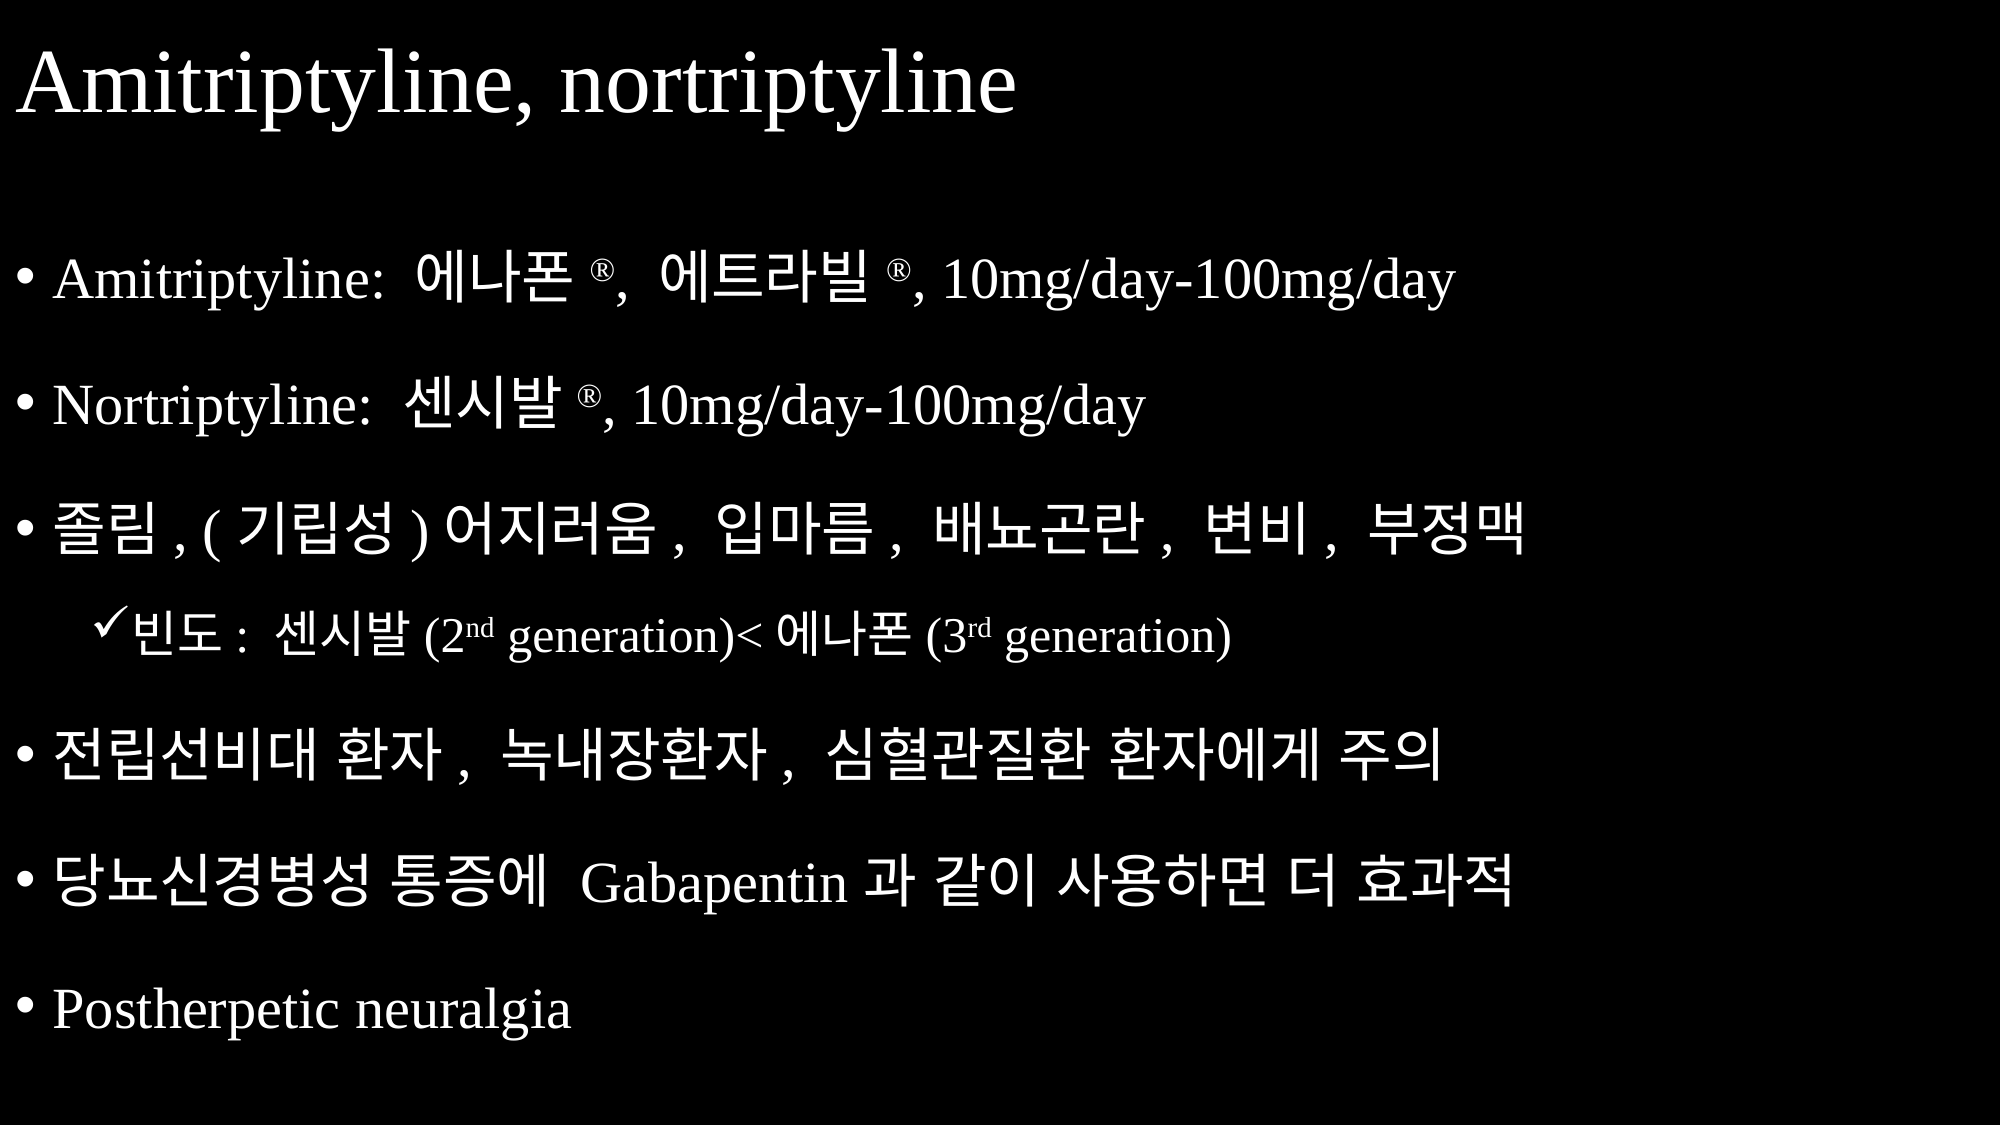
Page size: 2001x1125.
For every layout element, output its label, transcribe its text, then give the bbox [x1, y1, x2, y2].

list Amitriptyline: 에나폰®, 에트라빌®, 10mg/day-100mg/day Nortriptyline: 센시발®, 10mg/day-100mg/day 졸림, (기립성)어지러움, 입마름, 배뇨곤란, 변비, 부정맥 빈도: 센시발(2nd generation)<에나폰(3rd generation) 전립선비대 환자, 녹내장환자, 심혈관질환 환자에게 주의 당뇨신경병성 통증에 Gabapentin과 같이 사용하면 더 효과적 Postherpetic neuralgia [0, 197, 2000, 1125]
title Amitriptyline, nortriptyline [0, 0, 2000, 167]
